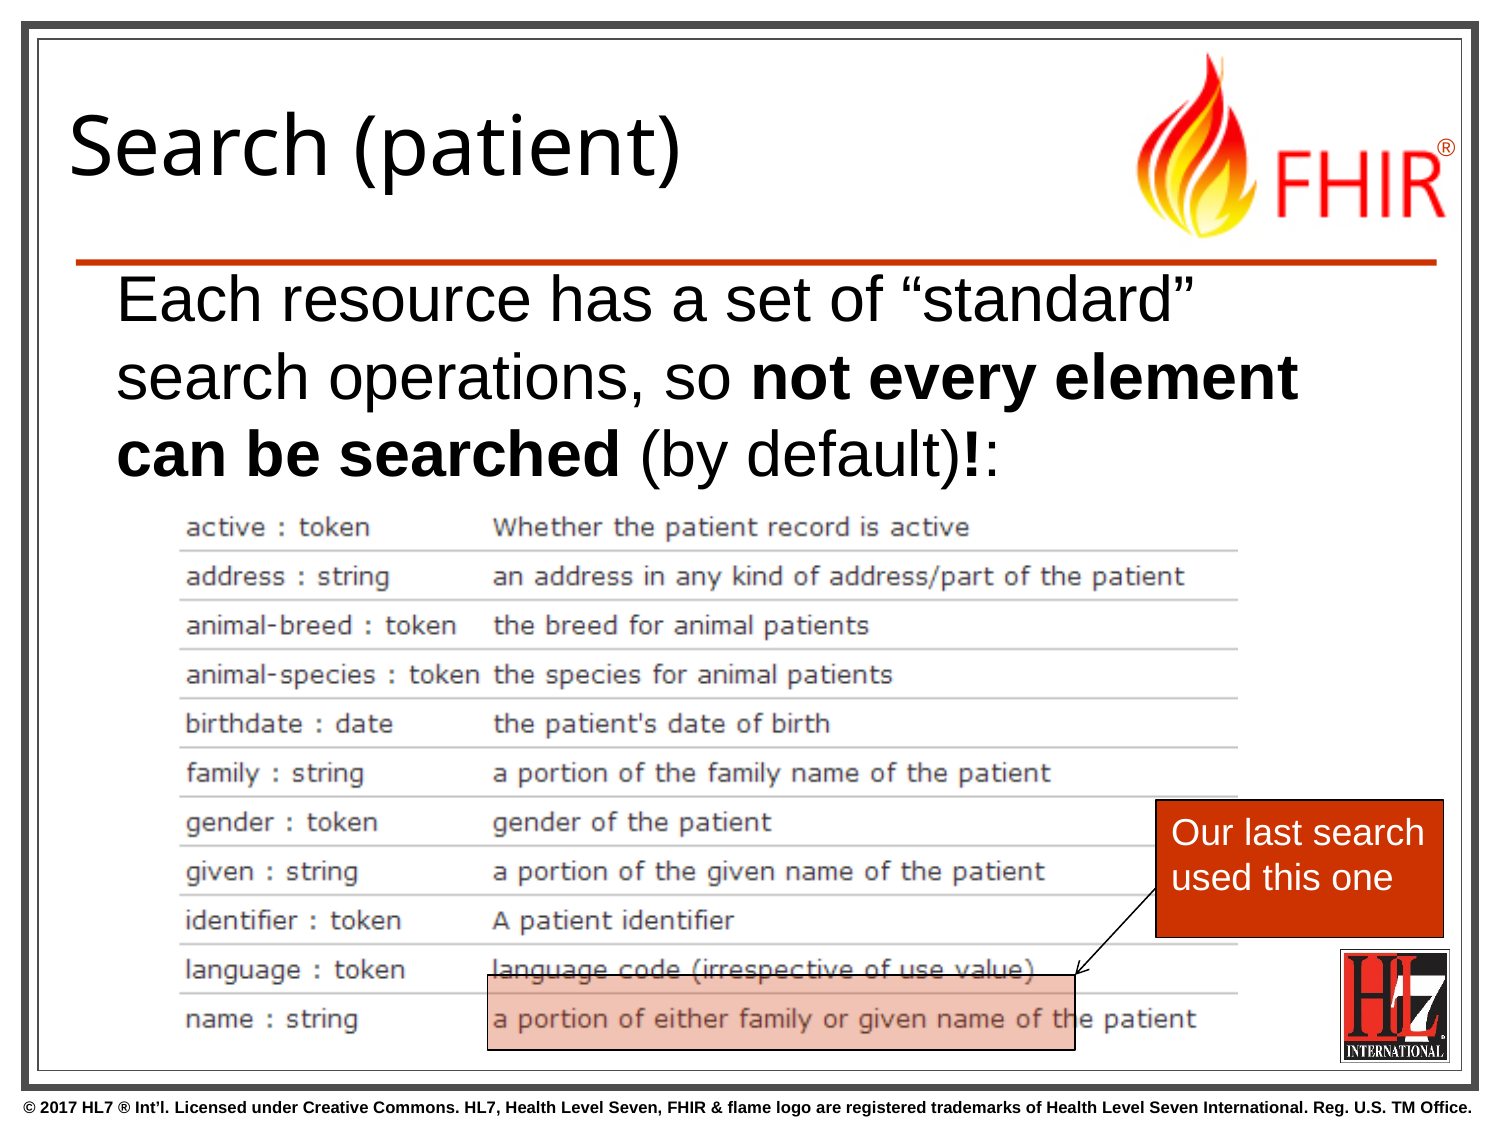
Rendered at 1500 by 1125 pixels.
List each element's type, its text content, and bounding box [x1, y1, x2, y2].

text_box Our last search used this one [1241, 799, 1444, 938]
picture [1340, 949, 1450, 1063]
text_box [487, 1046, 1075, 1050]
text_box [1074, 887, 1157, 976]
text_box Each resource has a set of “standard” search operations, so not every element can be searched (by default)!: [101, 249, 1390, 498]
picture [174, 503, 1238, 1038]
title Search (patient) [53, 54, 1128, 249]
picture [1124, 42, 1458, 249]
